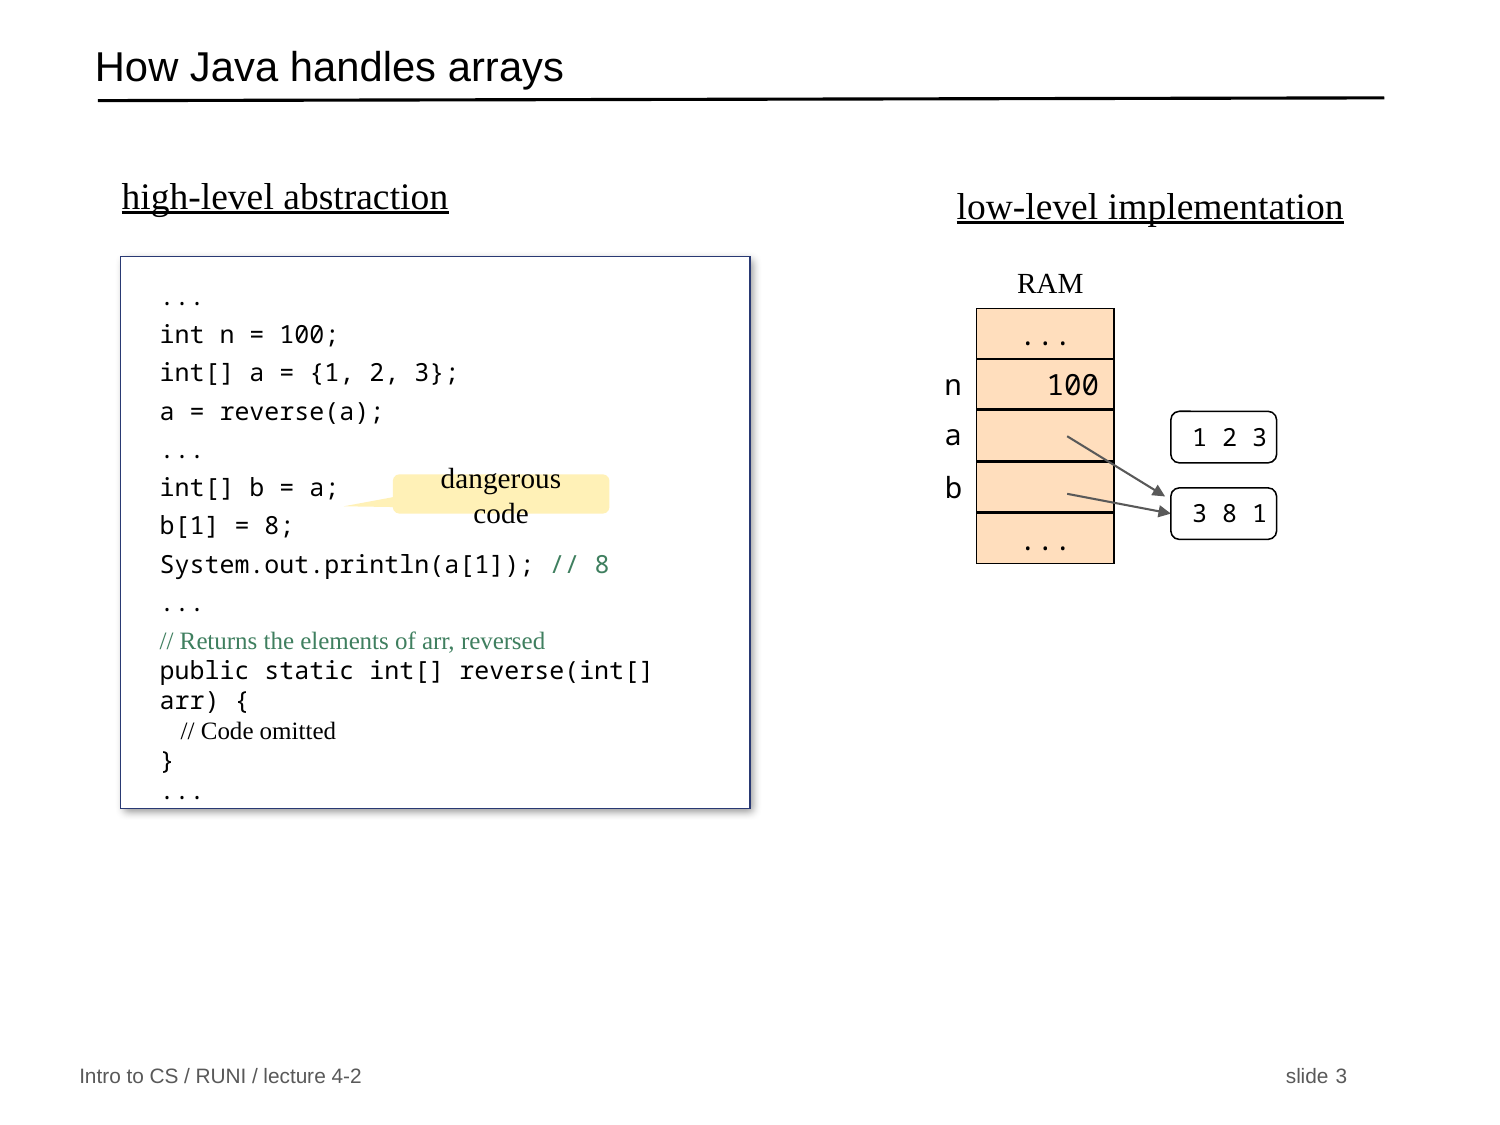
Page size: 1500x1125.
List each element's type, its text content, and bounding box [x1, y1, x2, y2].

text_box dangerous code [343, 474, 610, 514]
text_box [1066, 436, 1166, 493]
text_box b [814, 461, 978, 512]
text_box RAM [1001, 256, 1190, 320]
text_box [978, 461, 1061, 512]
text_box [1066, 493, 1172, 514]
title How Java handles arrays [79, 33, 1371, 109]
text_box low-level implementation [941, 174, 1465, 235]
text_box 1 2 3 [1170, 411, 1277, 463]
text_box 3 8 1 [1170, 487, 1277, 540]
text_box high-level abstraction [106, 164, 482, 225]
text_box [976, 410, 1115, 461]
text_box n [814, 358, 977, 408]
text_box a [814, 408, 977, 459]
text_box ... [976, 513, 1115, 564]
text_box ... int n = 100; int[] a = {1, 2, 3}; a = reverse(a); ... int[] b = a; b[1] = 8; System.out.println(a[1]); // 8 ... // Returns the elements of arr, reversed public static int[] reverse(int[] arr) { // Code omitted } ... [120, 256, 750, 809]
text_box 100 [977, 359, 1115, 409]
text_box ... [976, 308, 1115, 359]
